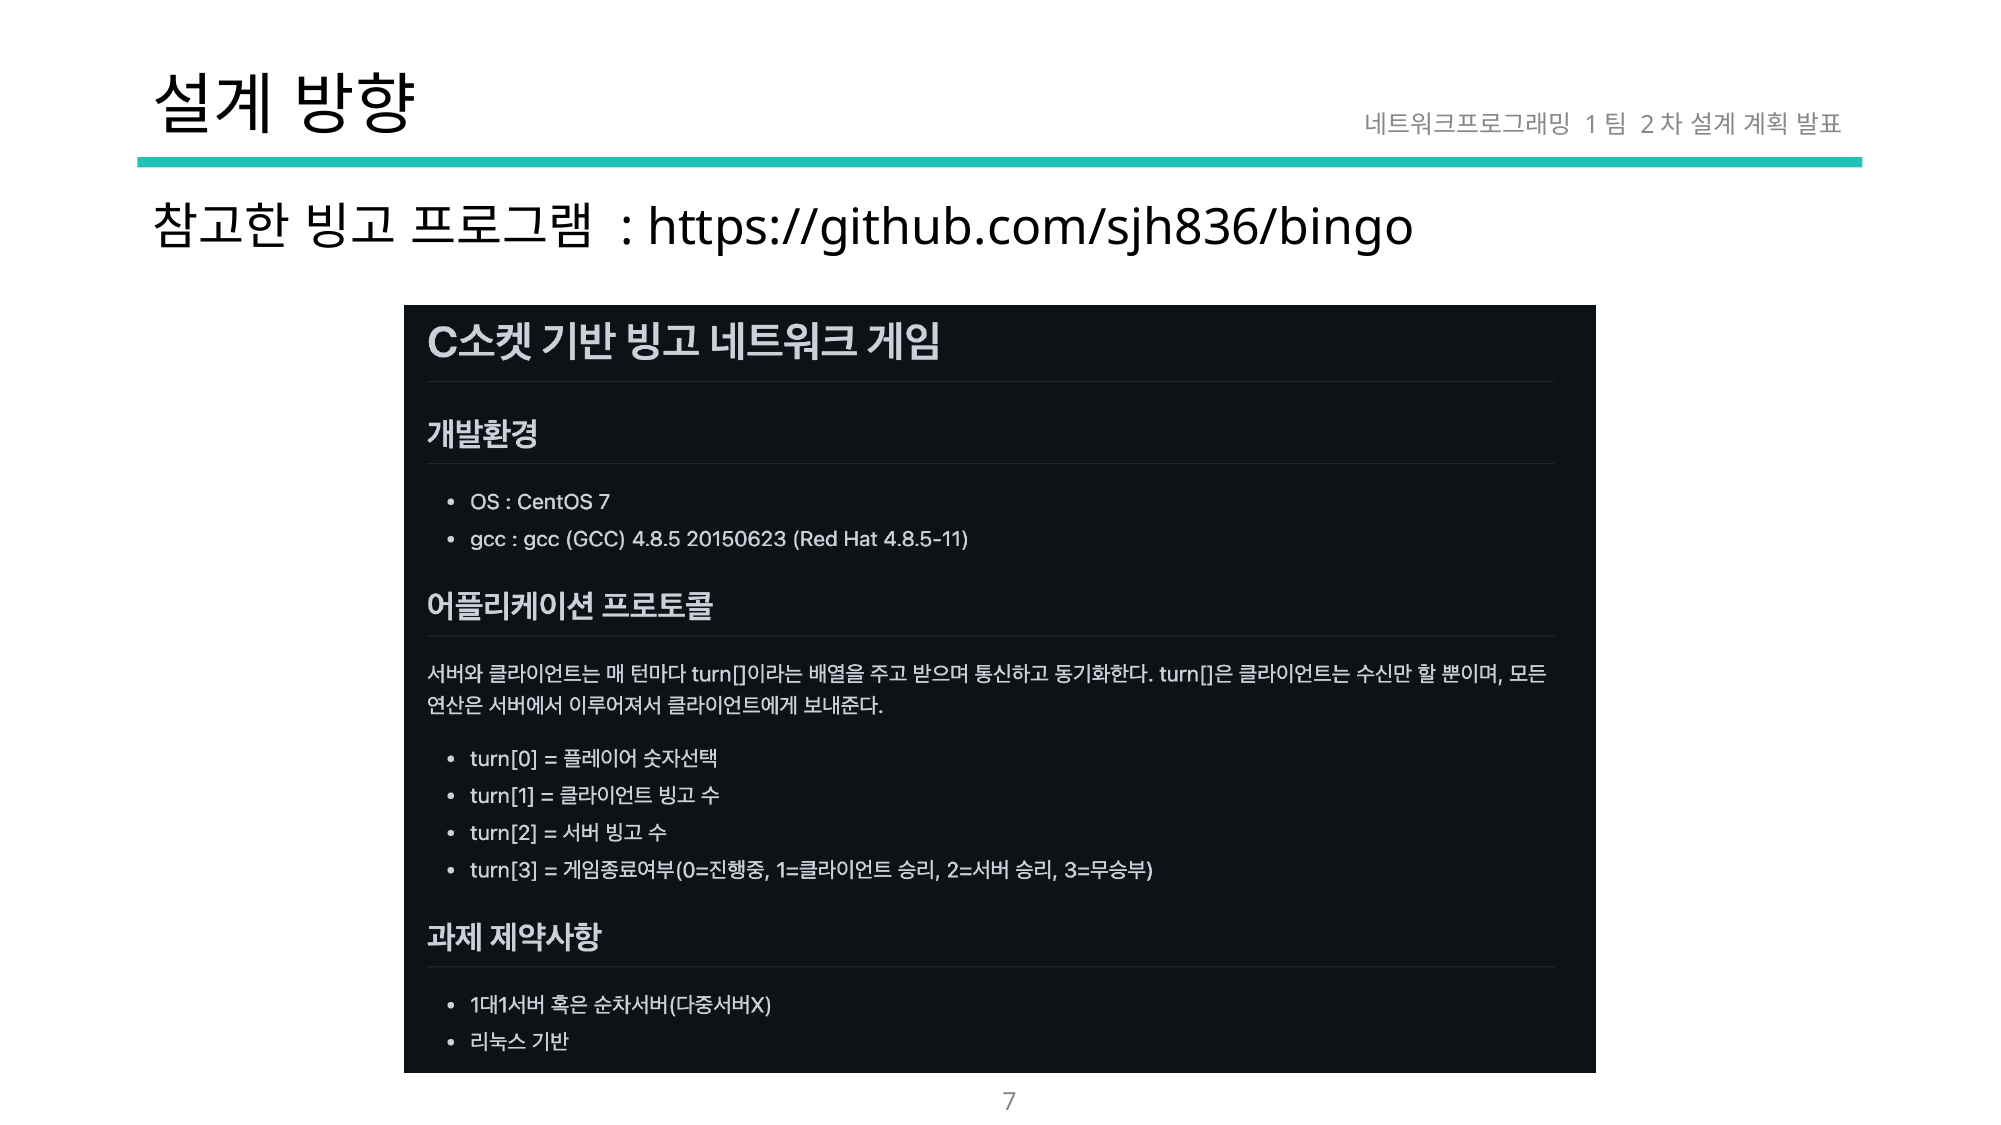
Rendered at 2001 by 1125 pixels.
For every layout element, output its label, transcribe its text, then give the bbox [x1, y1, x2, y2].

picture [404, 304, 1596, 1073]
footer 네트워크프로그래밍 1팀 2차 설계 계획 발표 [1266, 94, 1941, 154]
slide_number 7 [968, 1081, 1032, 1125]
list 참고한 빙고 프로그램 : https://github.com/sjh836/bingo [137, 193, 1863, 1014]
text_box [137, 157, 1863, 168]
title 설계 방향 [137, 59, 1863, 155]
